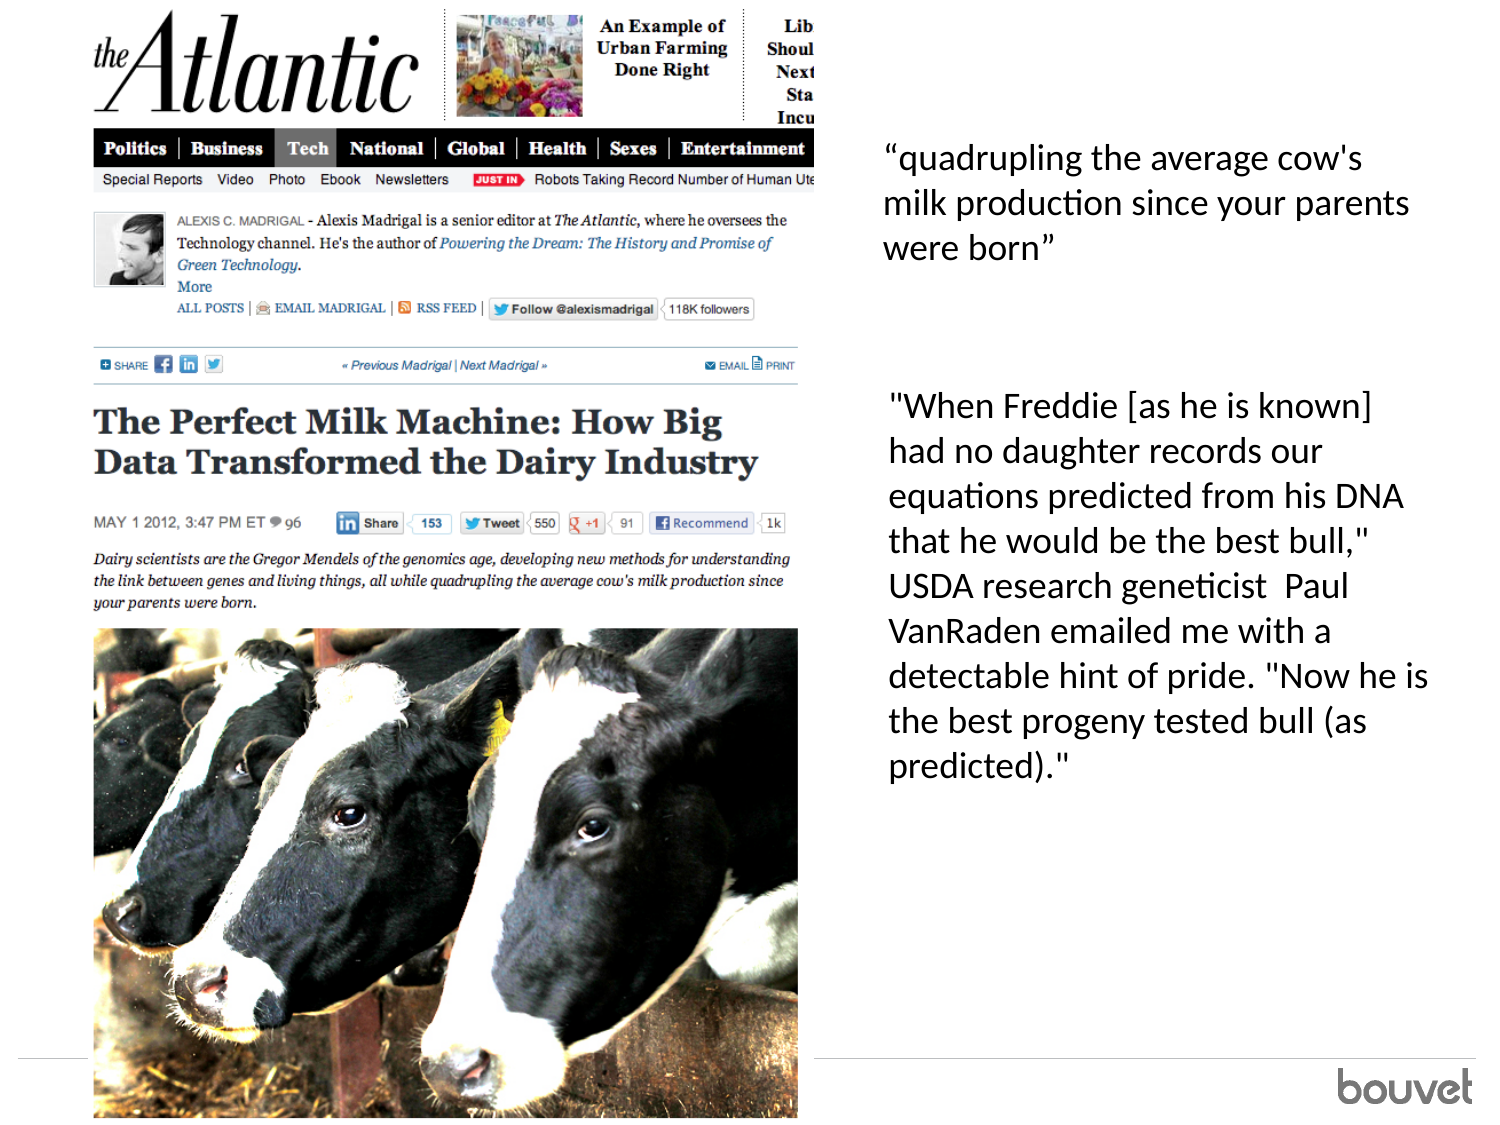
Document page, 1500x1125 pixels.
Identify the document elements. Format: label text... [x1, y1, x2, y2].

text_box “quadrupling the average cow's milk production since your parents were born” [868, 125, 1432, 276]
text_box "When Freddie [as he is known] had no daughter records our equations predicted from his DNA that he would be the best bull," USDA research geneticist Paul VanRaden emailed me with a detectable hint of pride. "Now he is the best progeny tested bull (as predicted)." [873, 373, 1447, 794]
picture [88, 0, 814, 1125]
picture [1338, 1068, 1472, 1104]
